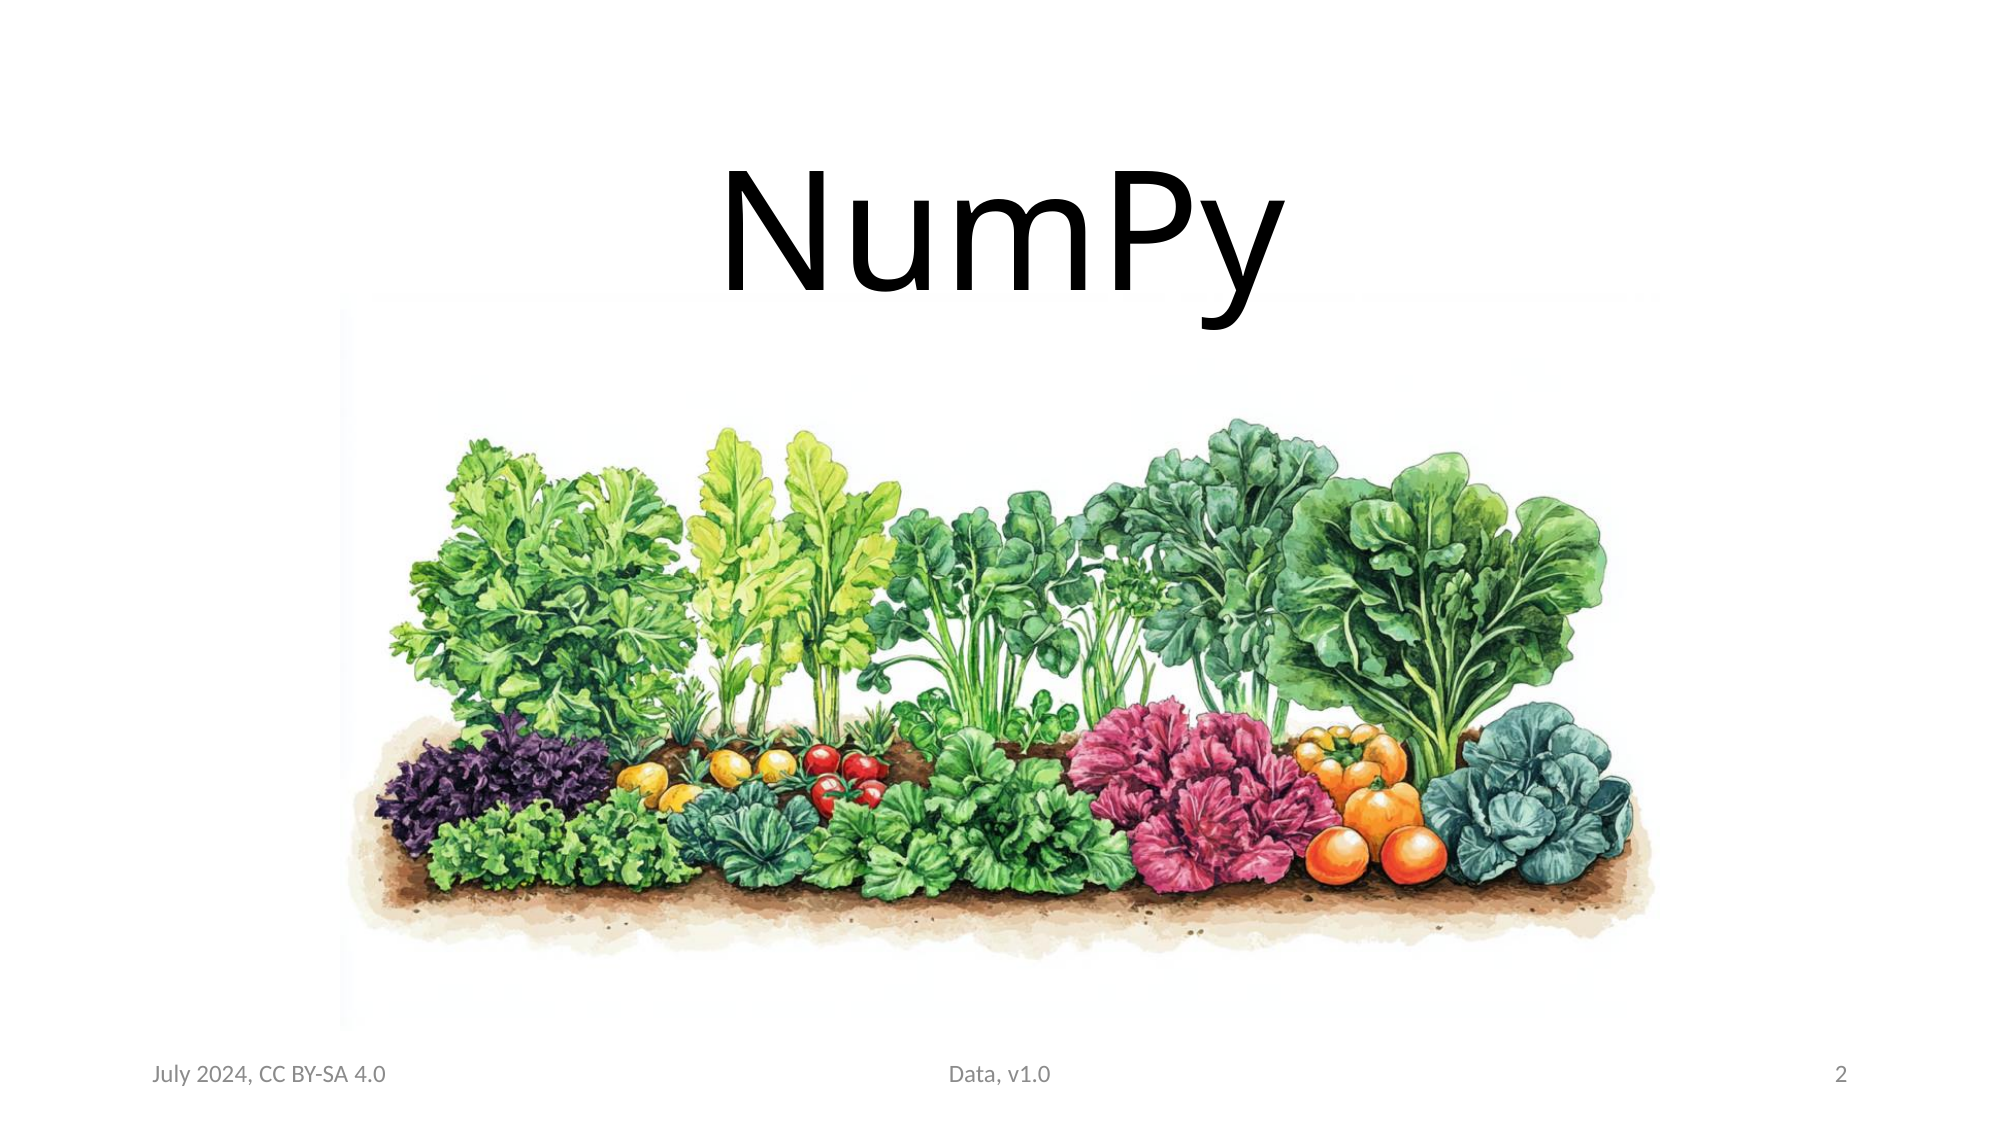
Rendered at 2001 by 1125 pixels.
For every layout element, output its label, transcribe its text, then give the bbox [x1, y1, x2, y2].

slide_number 2 [1412, 1042, 1863, 1103]
footer Data, v1.0 [662, 1042, 1338, 1103]
text_box NumPy [450, 90, 1550, 293]
picture [340, 293, 1660, 1031]
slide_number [137, 1042, 588, 1103]
